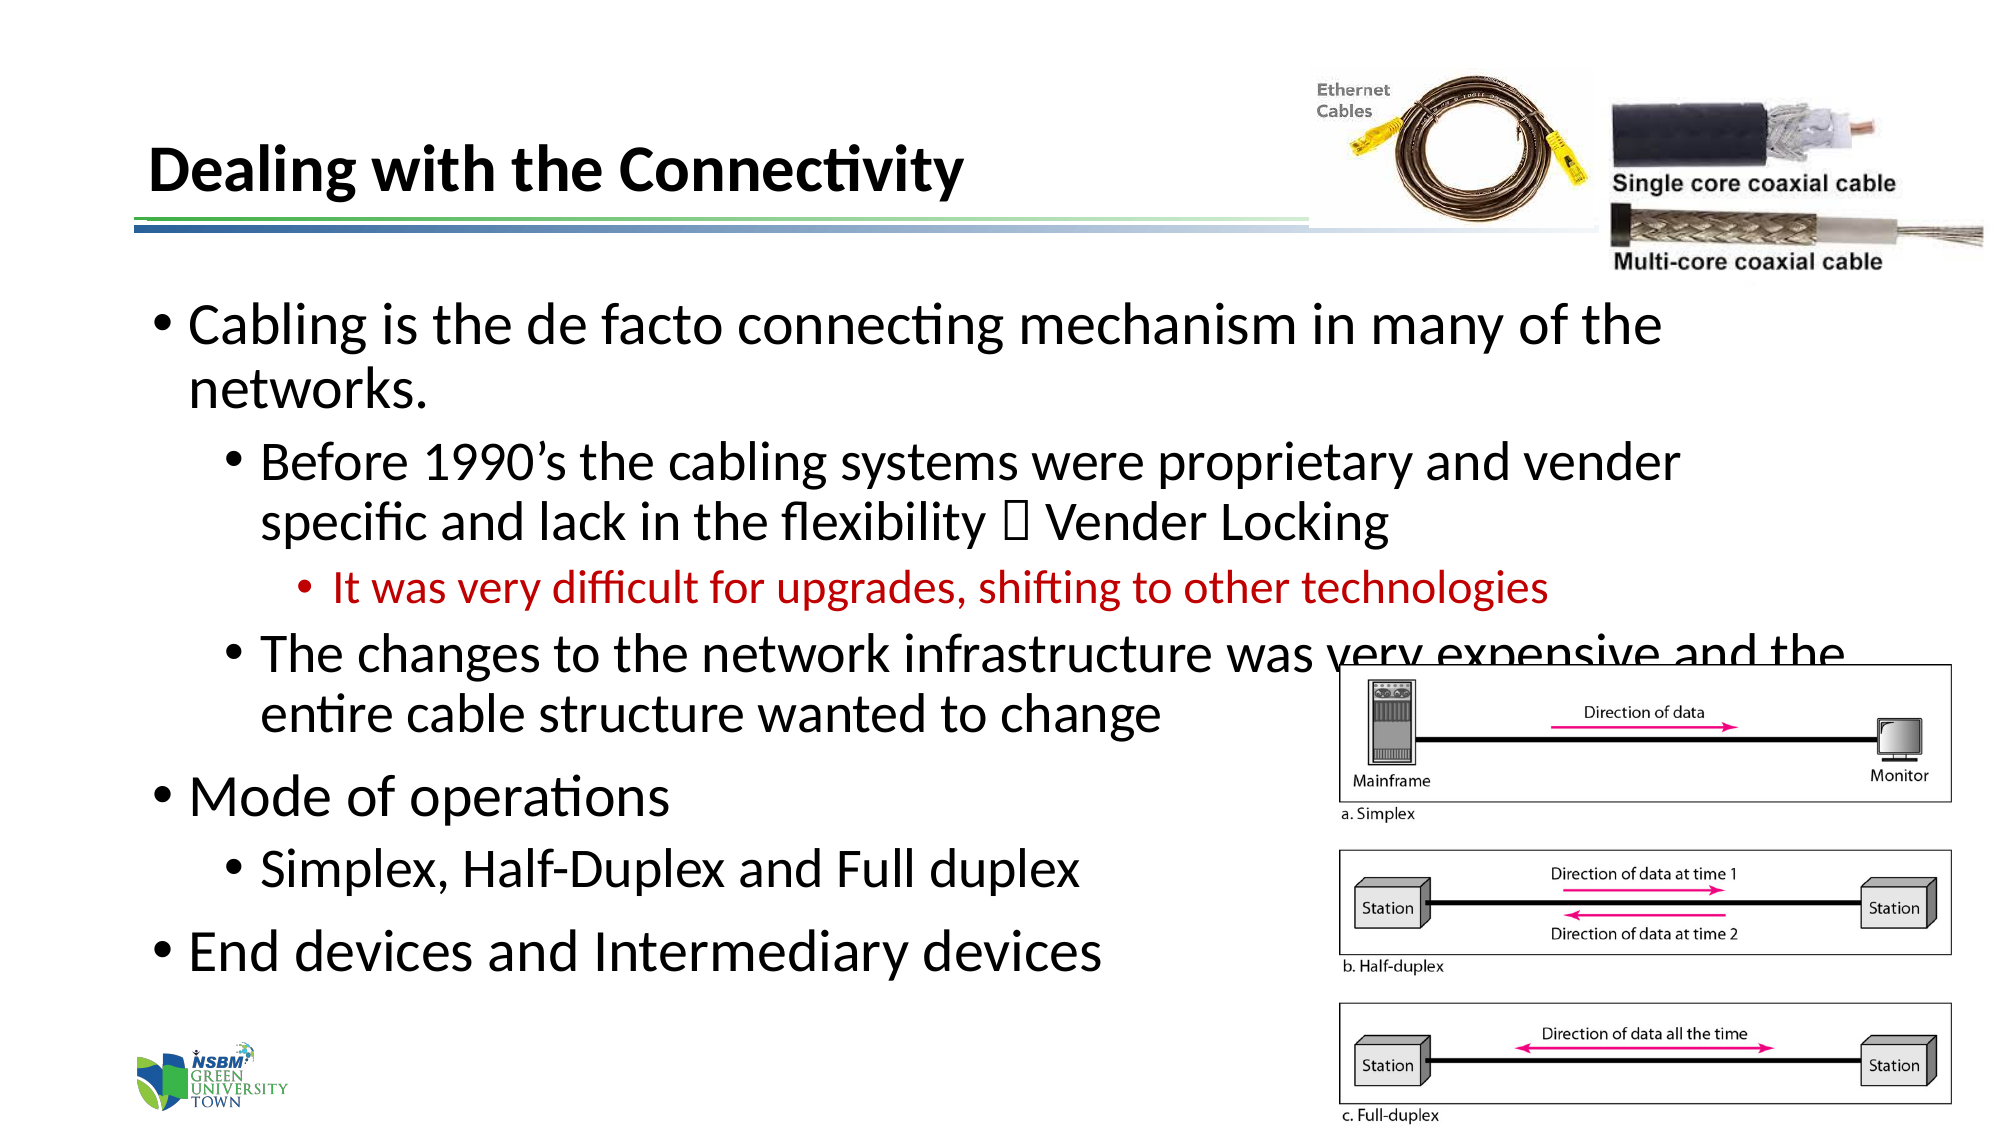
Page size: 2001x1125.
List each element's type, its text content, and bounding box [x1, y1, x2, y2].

list Cabling is the de facto connecting mechanism in many of the networks. Before 1990’s the cabling systems were proprietary and vender specific and lack in the flexibility  Vender Locking It was very difficult for upgrades, shifting to other technologies The changes to the network infrastructure was very expensive and the entire cable structure wanted to change Mode of operations Simplex, Half-Duplex and Full duplex End devices and Intermediary devices [137, 285, 1863, 999]
picture [1599, 77, 2000, 287]
picture [1339, 664, 1952, 1125]
picture [137, 1042, 288, 1111]
title Dealing with the Connectivity [133, 85, 1599, 256]
picture [1309, 68, 1594, 228]
